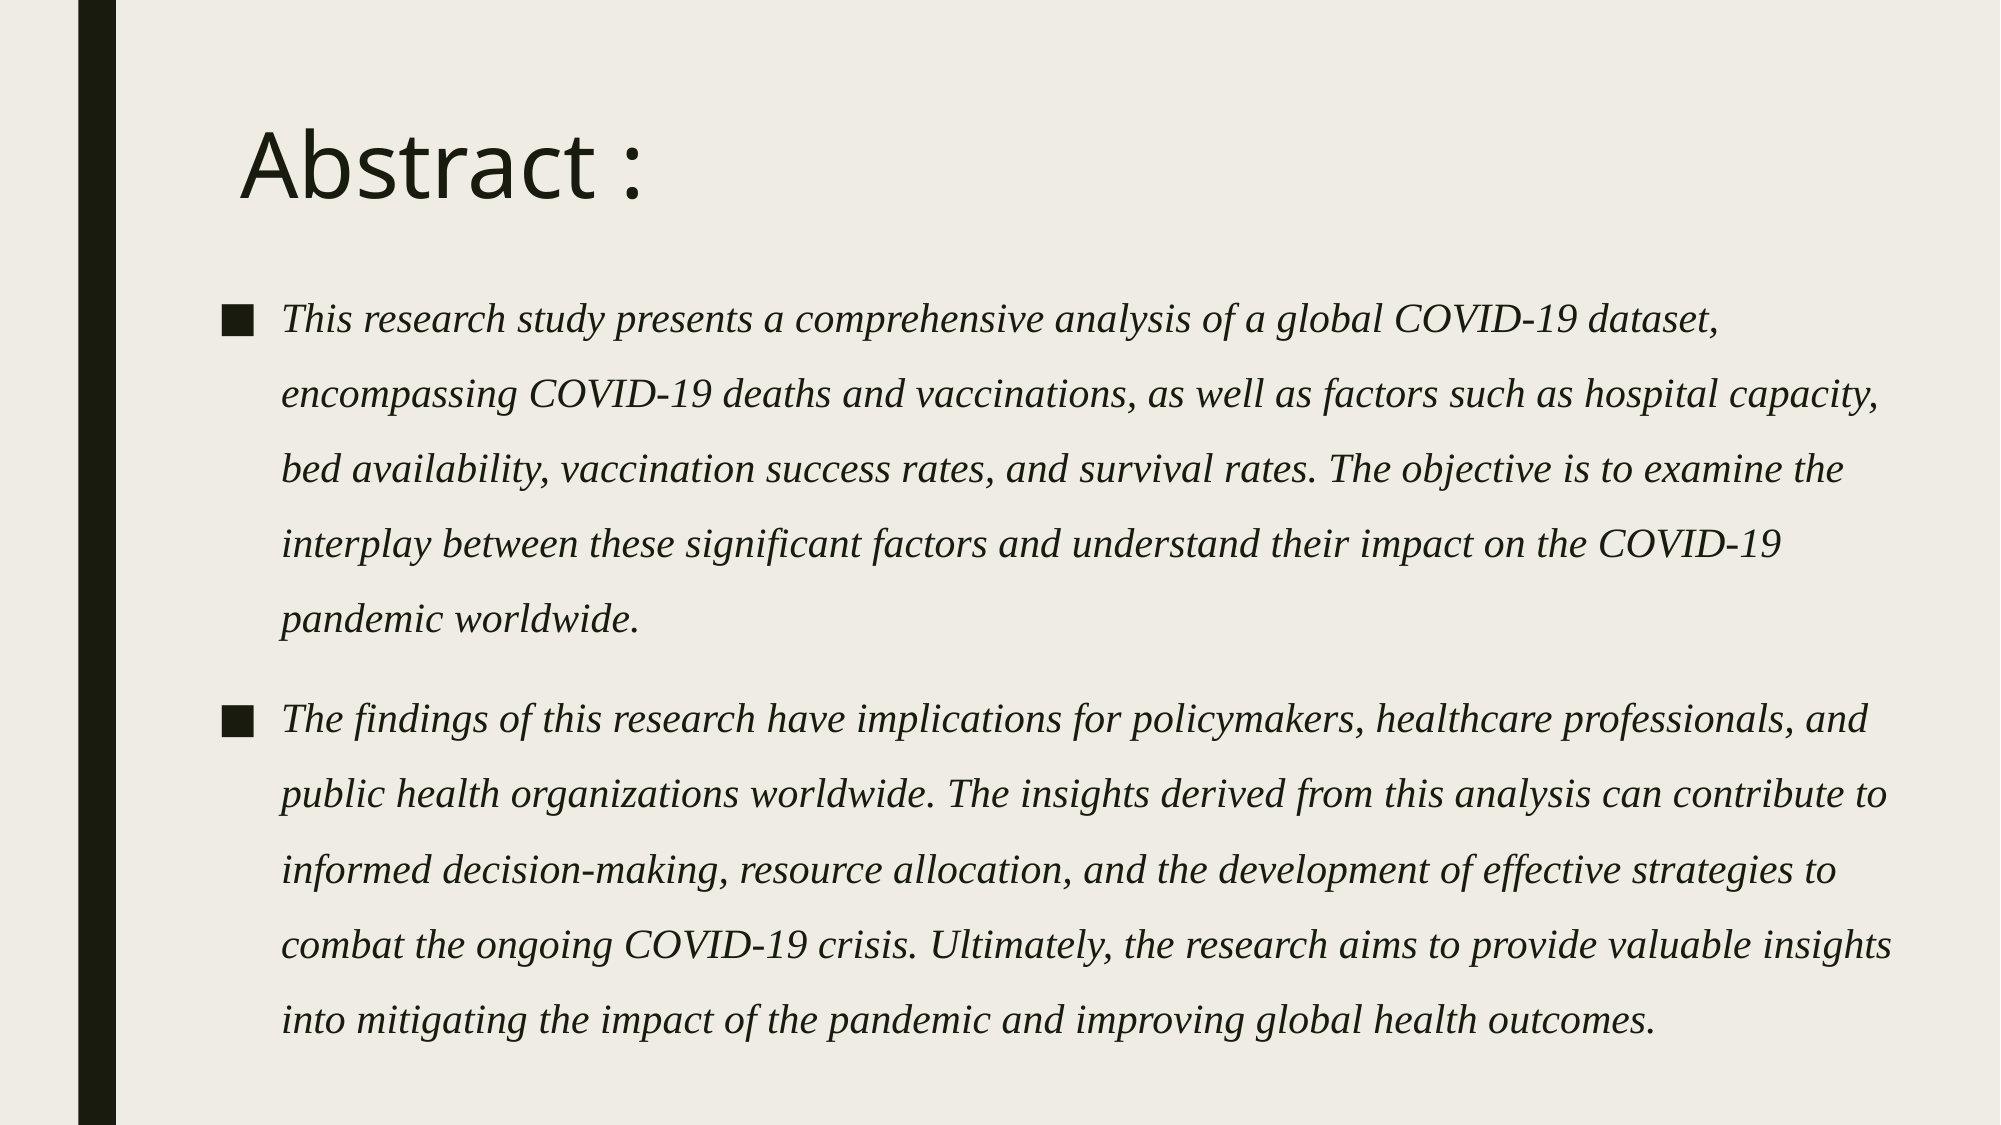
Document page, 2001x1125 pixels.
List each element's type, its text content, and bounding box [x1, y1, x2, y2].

title Abstract : [225, 112, 1800, 257]
list This research study presents a comprehensive analysis of a global COVID-19 dataset, encompassing COVID-19 deaths and vaccinations, as well as factors such as hospital capacity, bed availability, vaccination success rates, and survival rates. The objective is to examine the interplay between these significant factors and understand their impact on the COVID-19 pandemic worldwide. The findings of this research have implications for policymakers, healthcare professionals, and public health organizations worldwide. The insights derived from this analysis can contribute to informed decision-making, resource allocation, and the development of effective strategies to combat the ongoing COVID-19 crisis. Ultimately, the research aims to provide valuable insights into mitigating the impact of the pandemic and improving global health outcomes. [203, 257, 1929, 1052]
